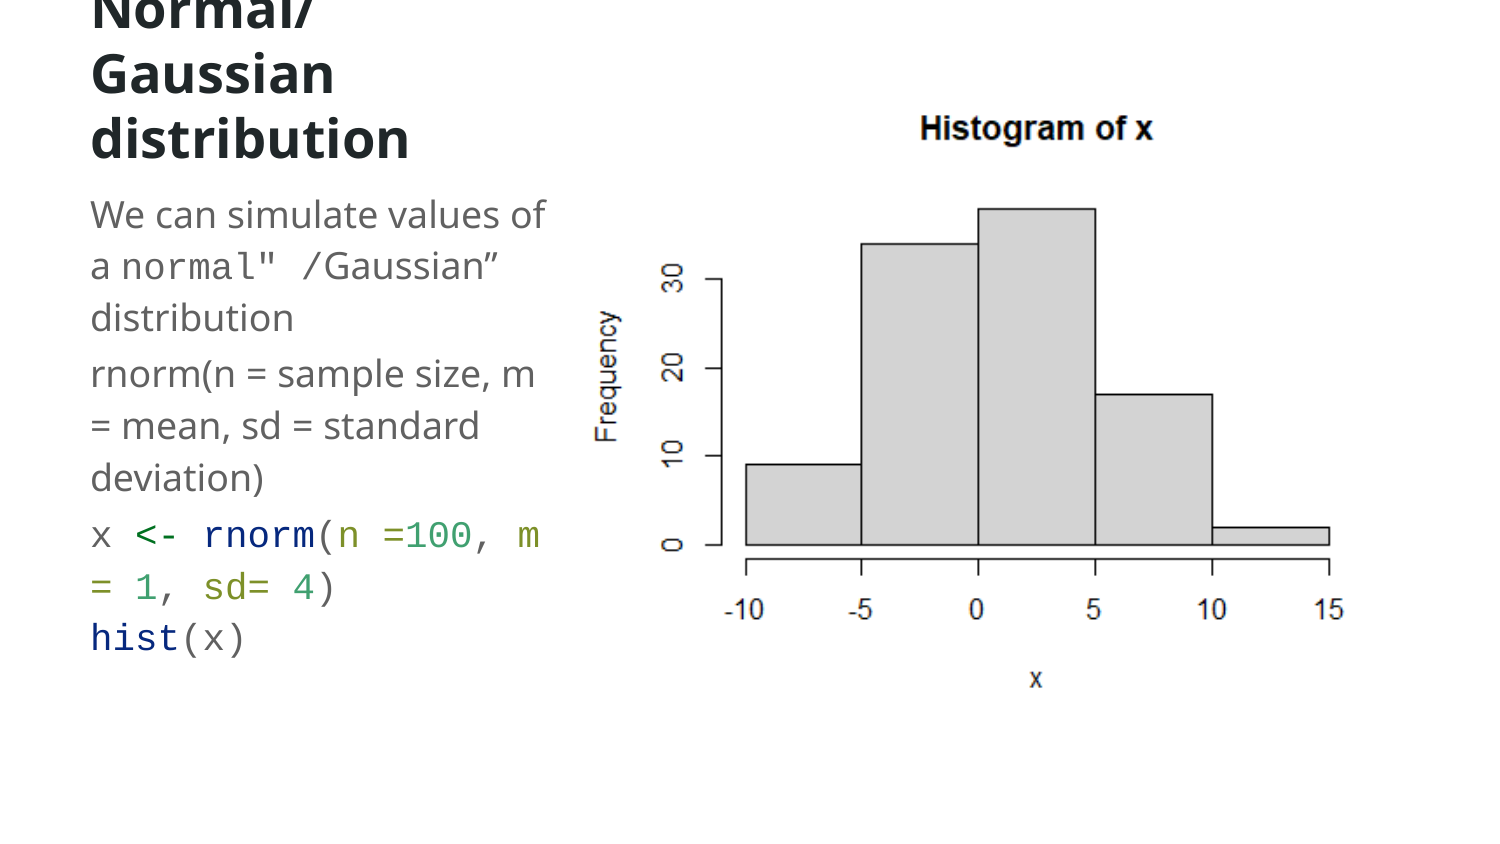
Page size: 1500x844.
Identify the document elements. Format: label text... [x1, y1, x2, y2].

title Normal/Gaussian distribution [75, 33, 569, 176]
picture [585, 58, 1424, 730]
list We can simulate values of a normal" /Gaussian” distribution rnorm(n = sample size, m = mean, sd = standard deviation) x <- rnorm(n =100, m = 1, sd= 4) hist(x) [75, 176, 569, 754]
